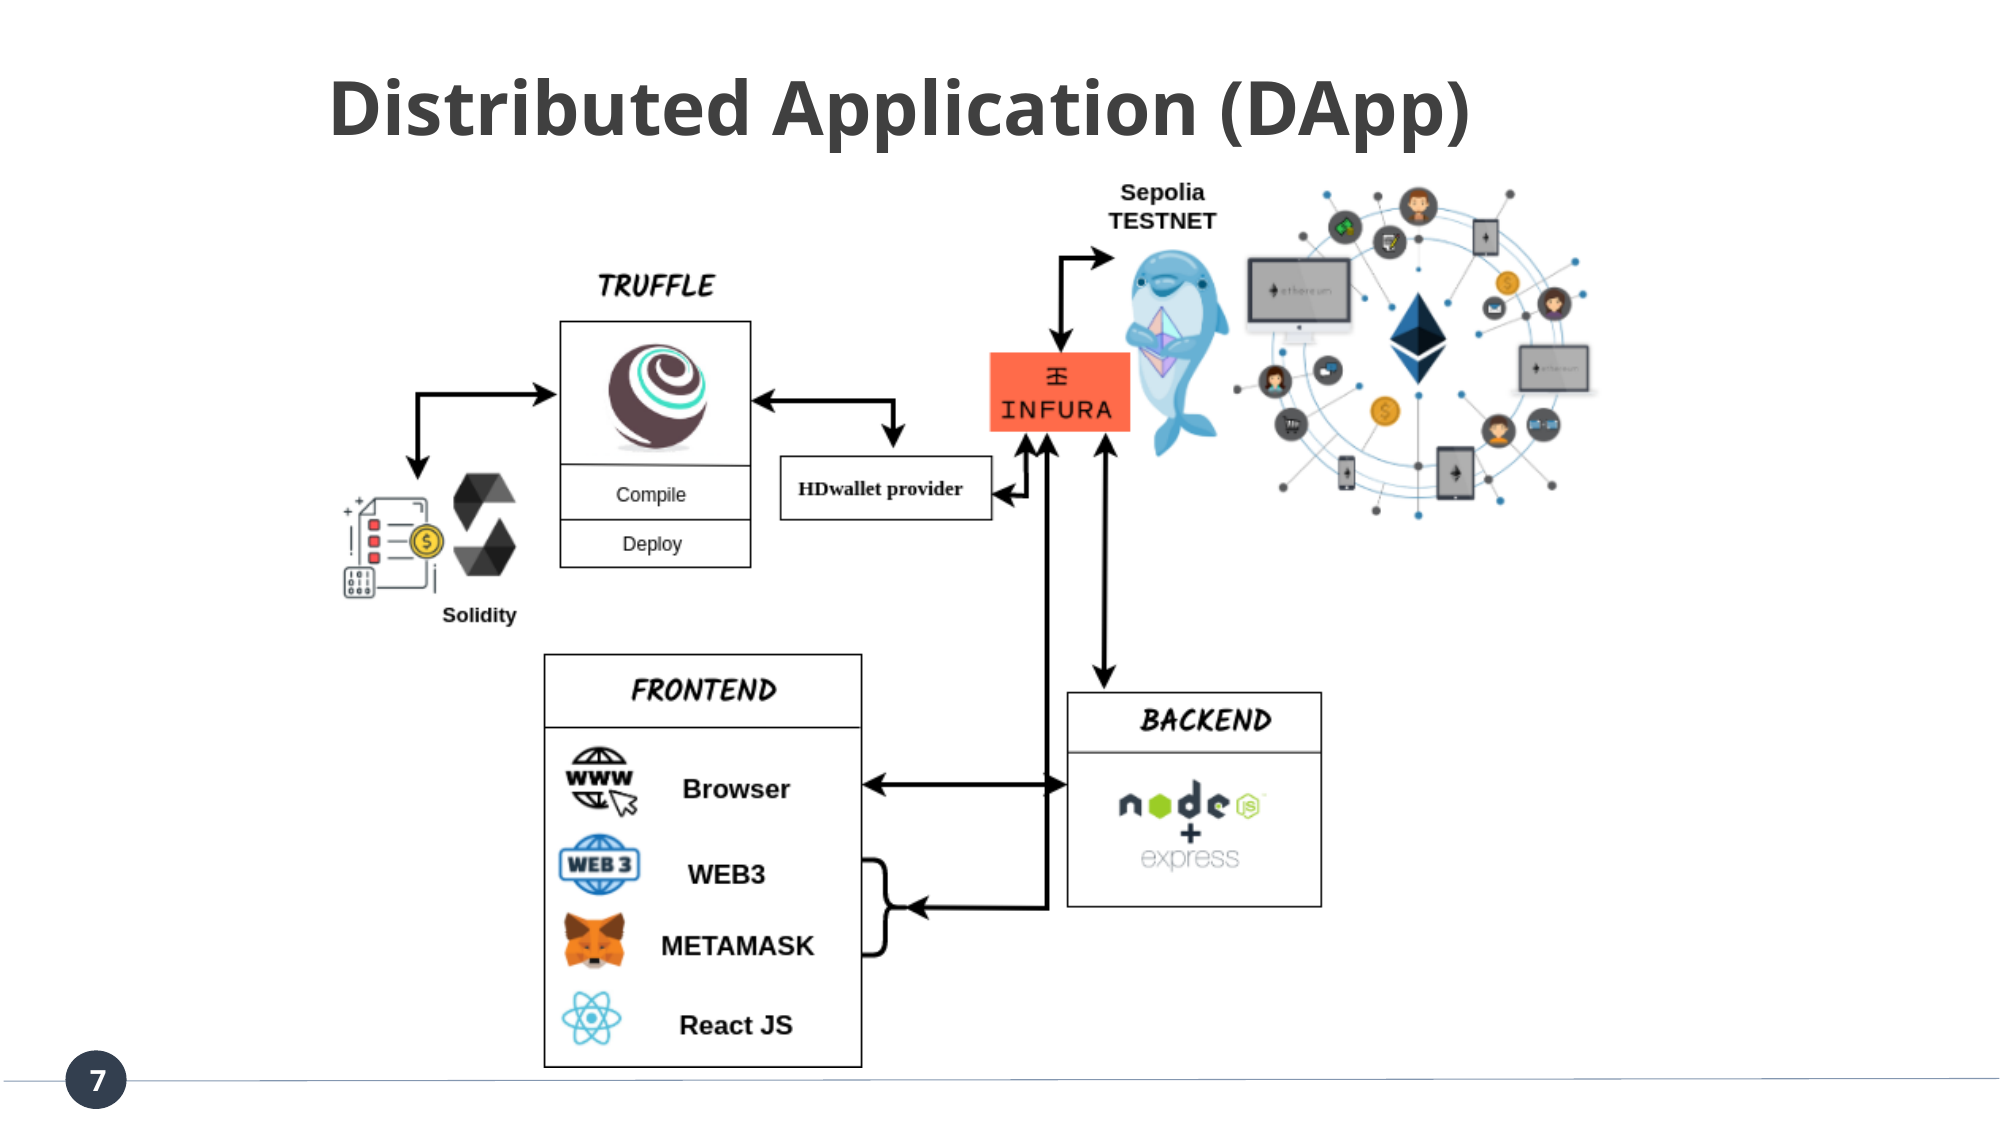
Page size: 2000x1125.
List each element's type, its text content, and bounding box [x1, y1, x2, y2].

title Distributed Application (DApp) [0, 61, 1800, 162]
picture [338, 164, 1614, 1068]
text_box 7 [65, 1082, 127, 1109]
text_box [3, 1078, 2000, 1082]
text_box 7 [65, 1050, 127, 1078]
